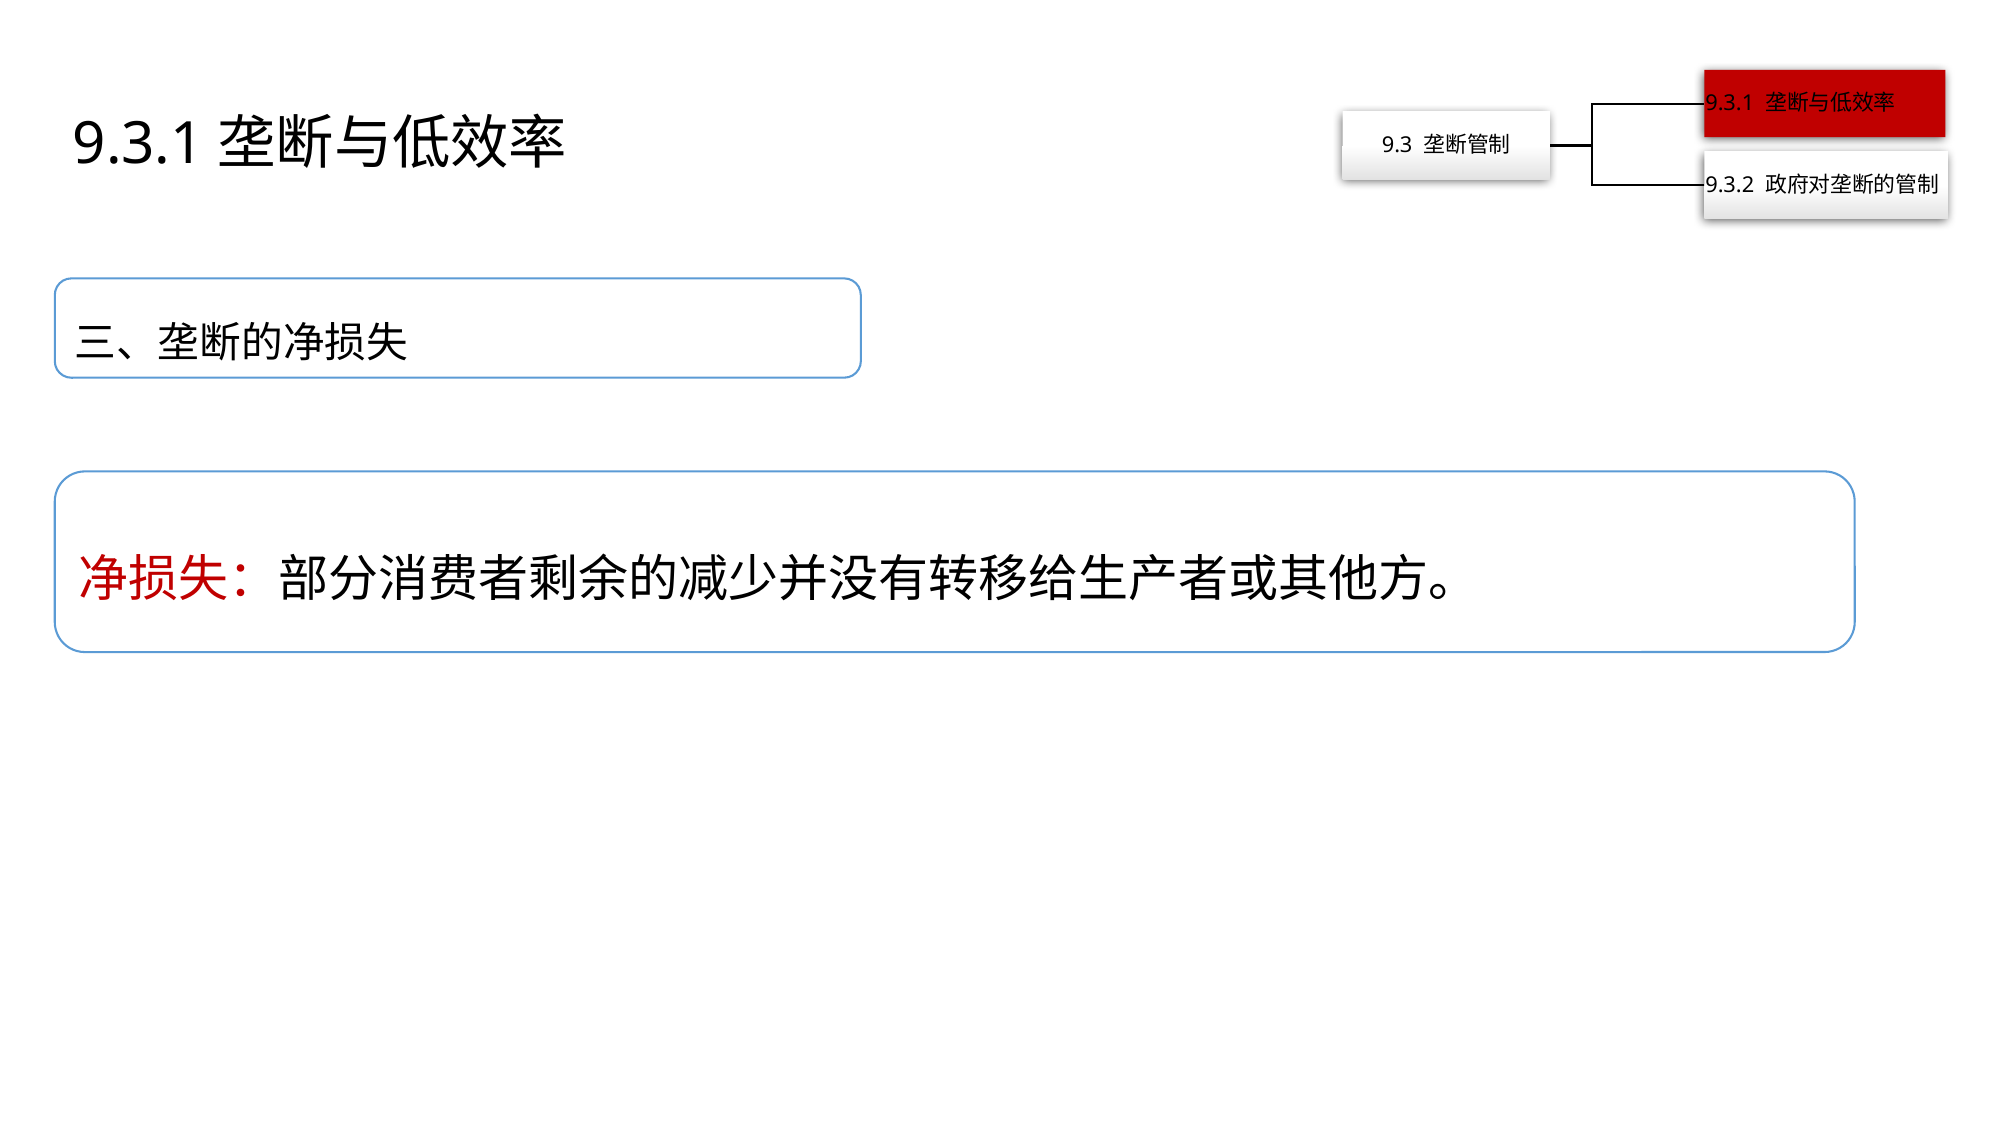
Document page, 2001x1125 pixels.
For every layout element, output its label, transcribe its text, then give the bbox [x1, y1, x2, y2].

text_box 9.3.1垄断与低效率 [54, 95, 1284, 184]
text_box 净损失：部分消费者剩余的减少并没有转移给生产者或其他方。 [53, 470, 1856, 654]
text_box 三、垄断的净损失 [53, 277, 862, 379]
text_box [1284, 0, 2000, 320]
